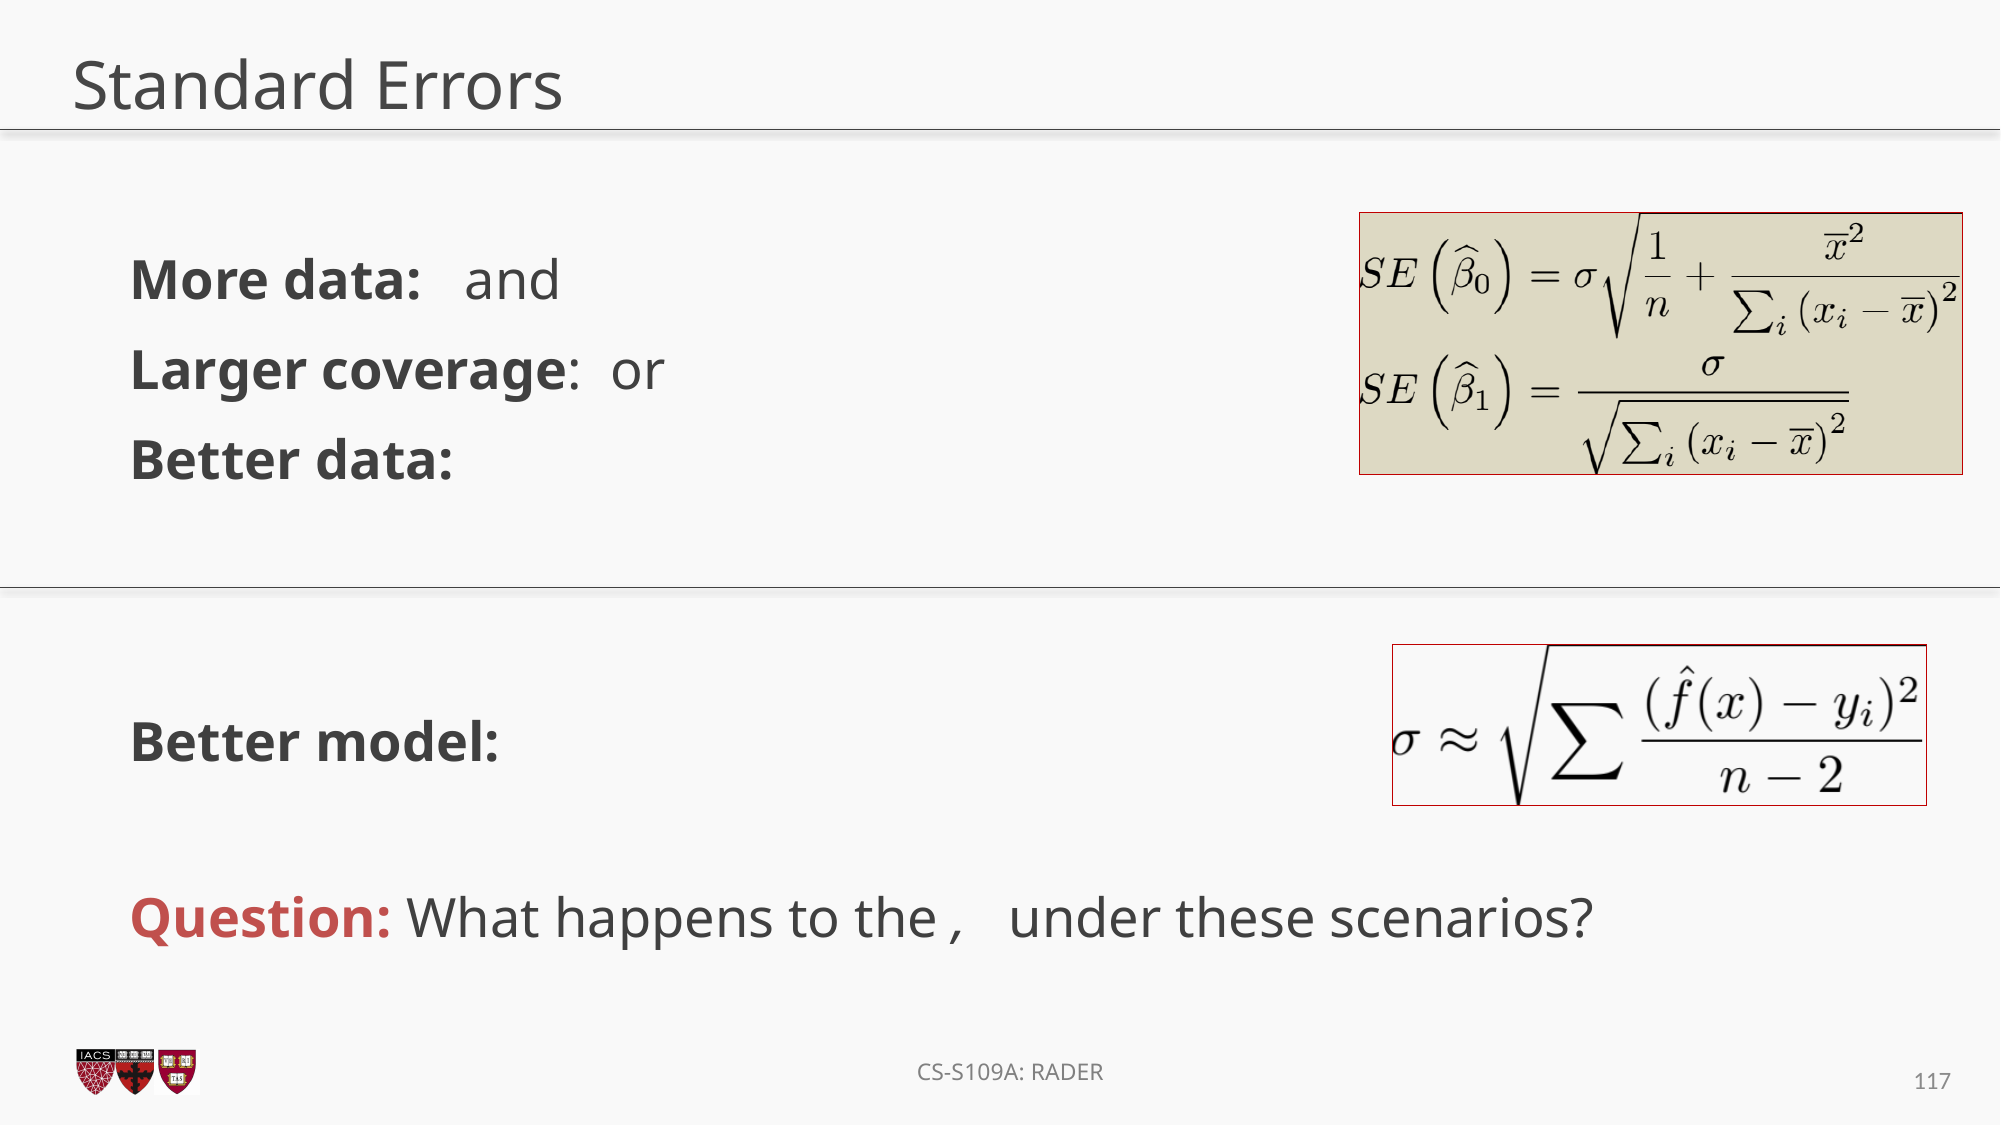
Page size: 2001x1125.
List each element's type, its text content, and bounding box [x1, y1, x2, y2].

slide_number 117 [1500, 1050, 1967, 1110]
title Standard Errors [57, 35, 1943, 162]
picture [1392, 644, 1928, 806]
picture [75, 1049, 200, 1095]
picture [1359, 212, 1964, 475]
